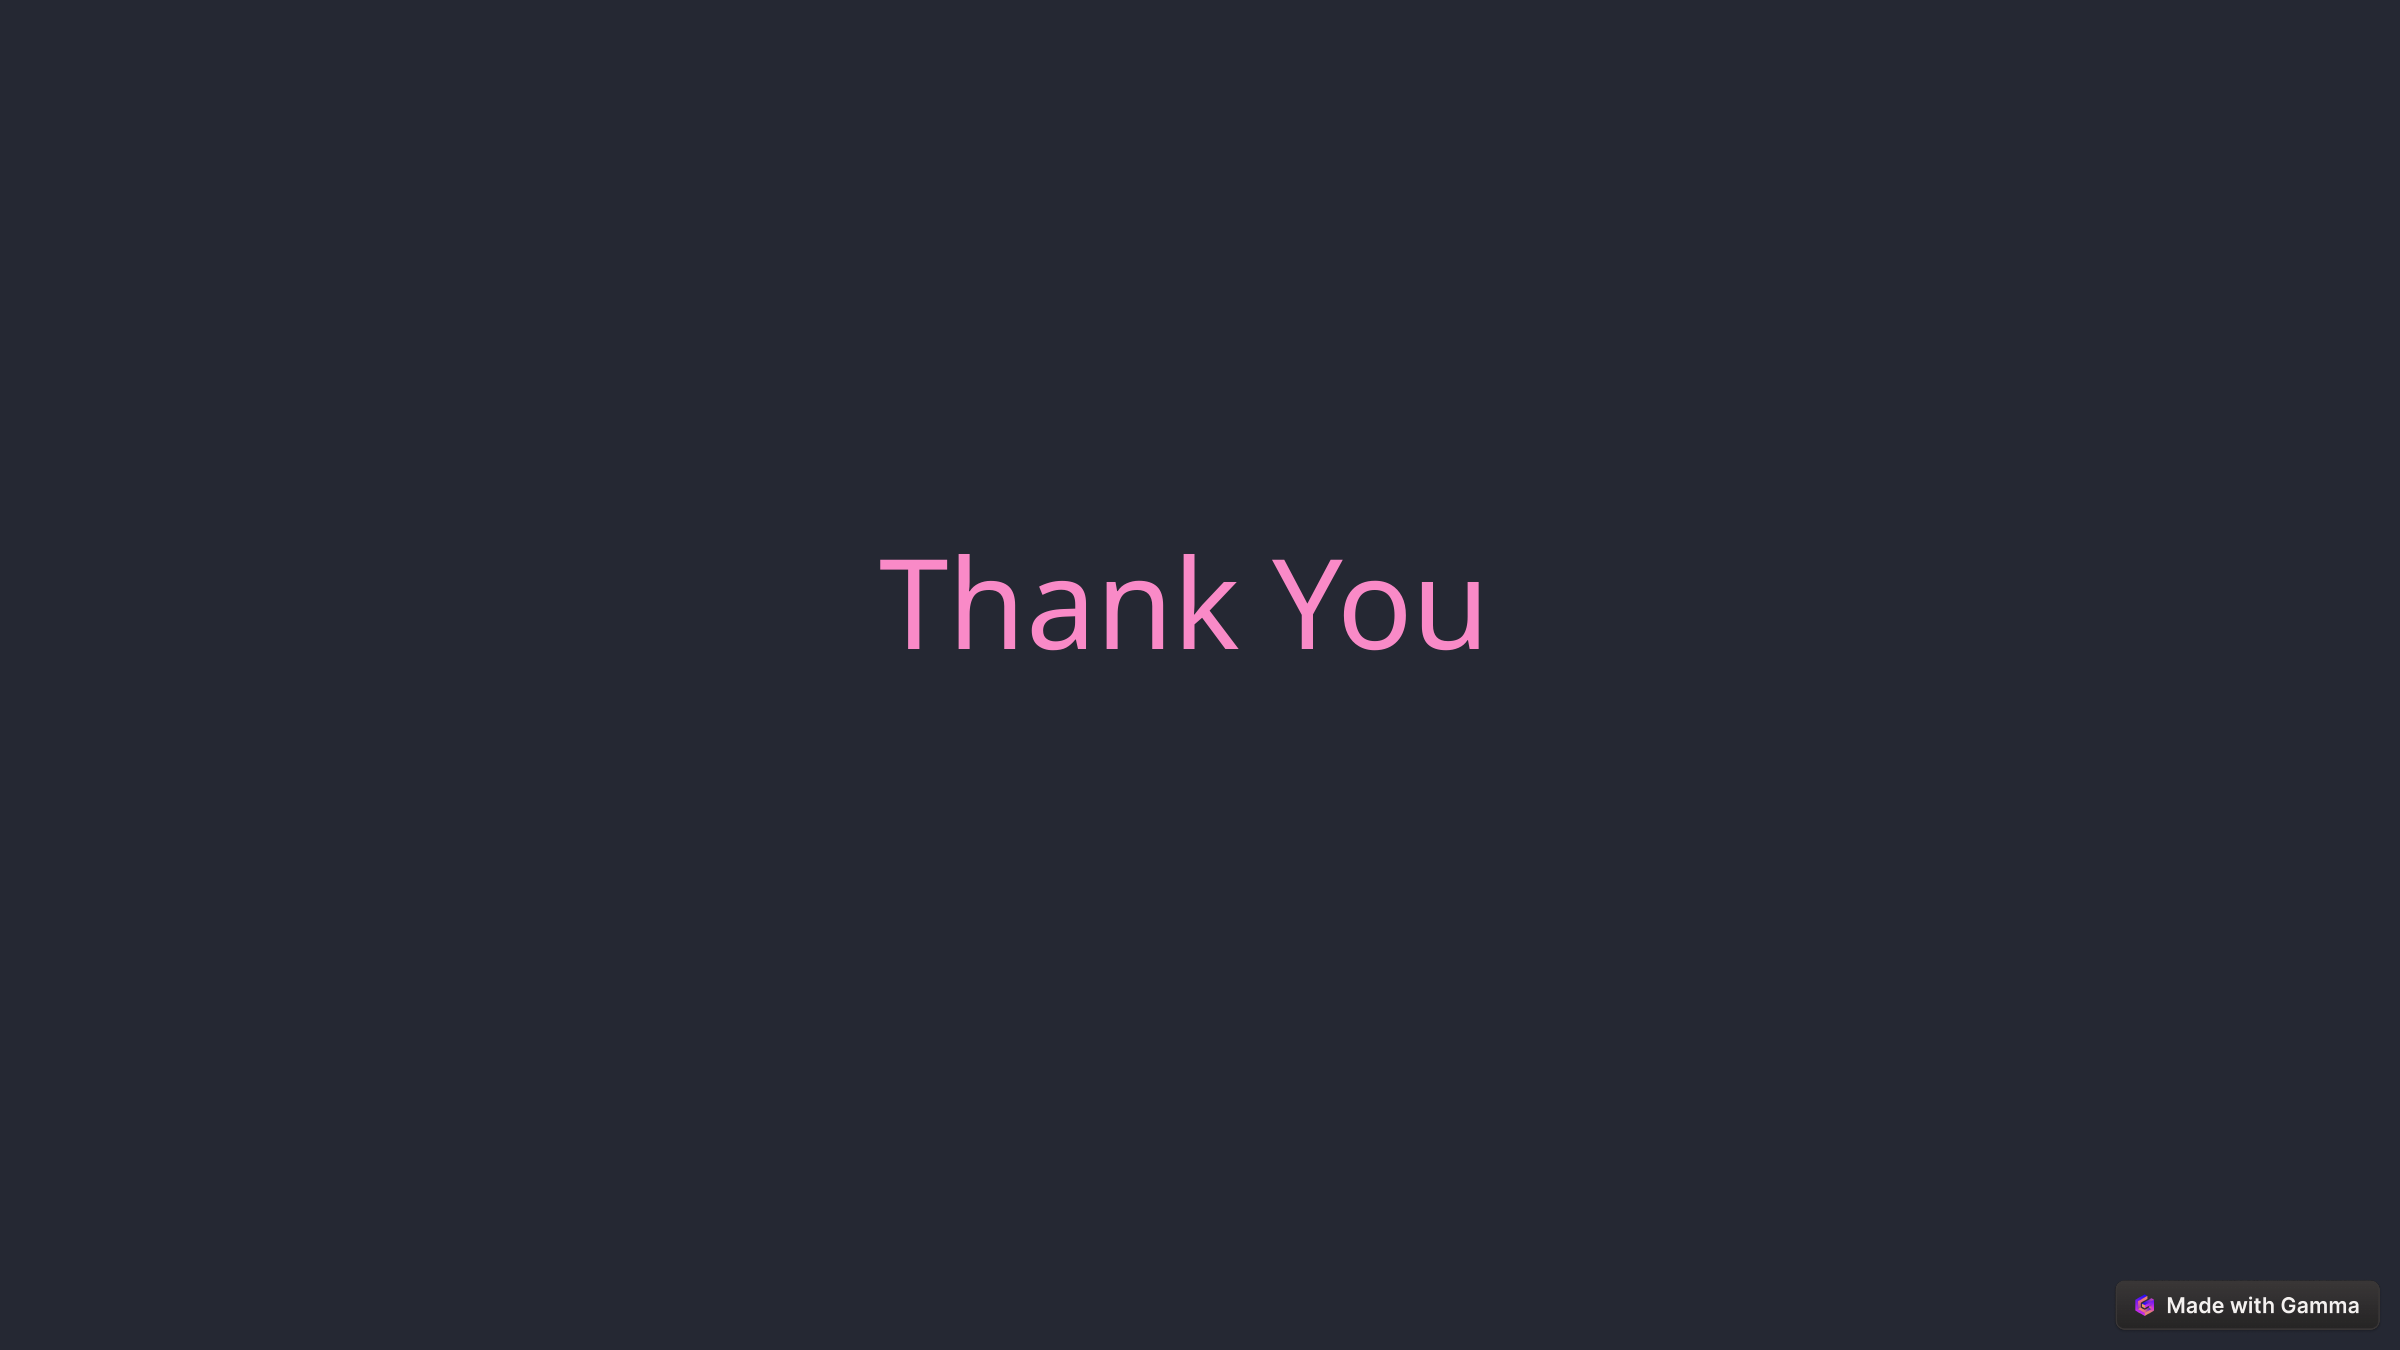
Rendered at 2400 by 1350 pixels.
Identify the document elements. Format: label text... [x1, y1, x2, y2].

text_box Thank You [879, 559, 1538, 791]
picture [2106, 1271, 2389, 1339]
